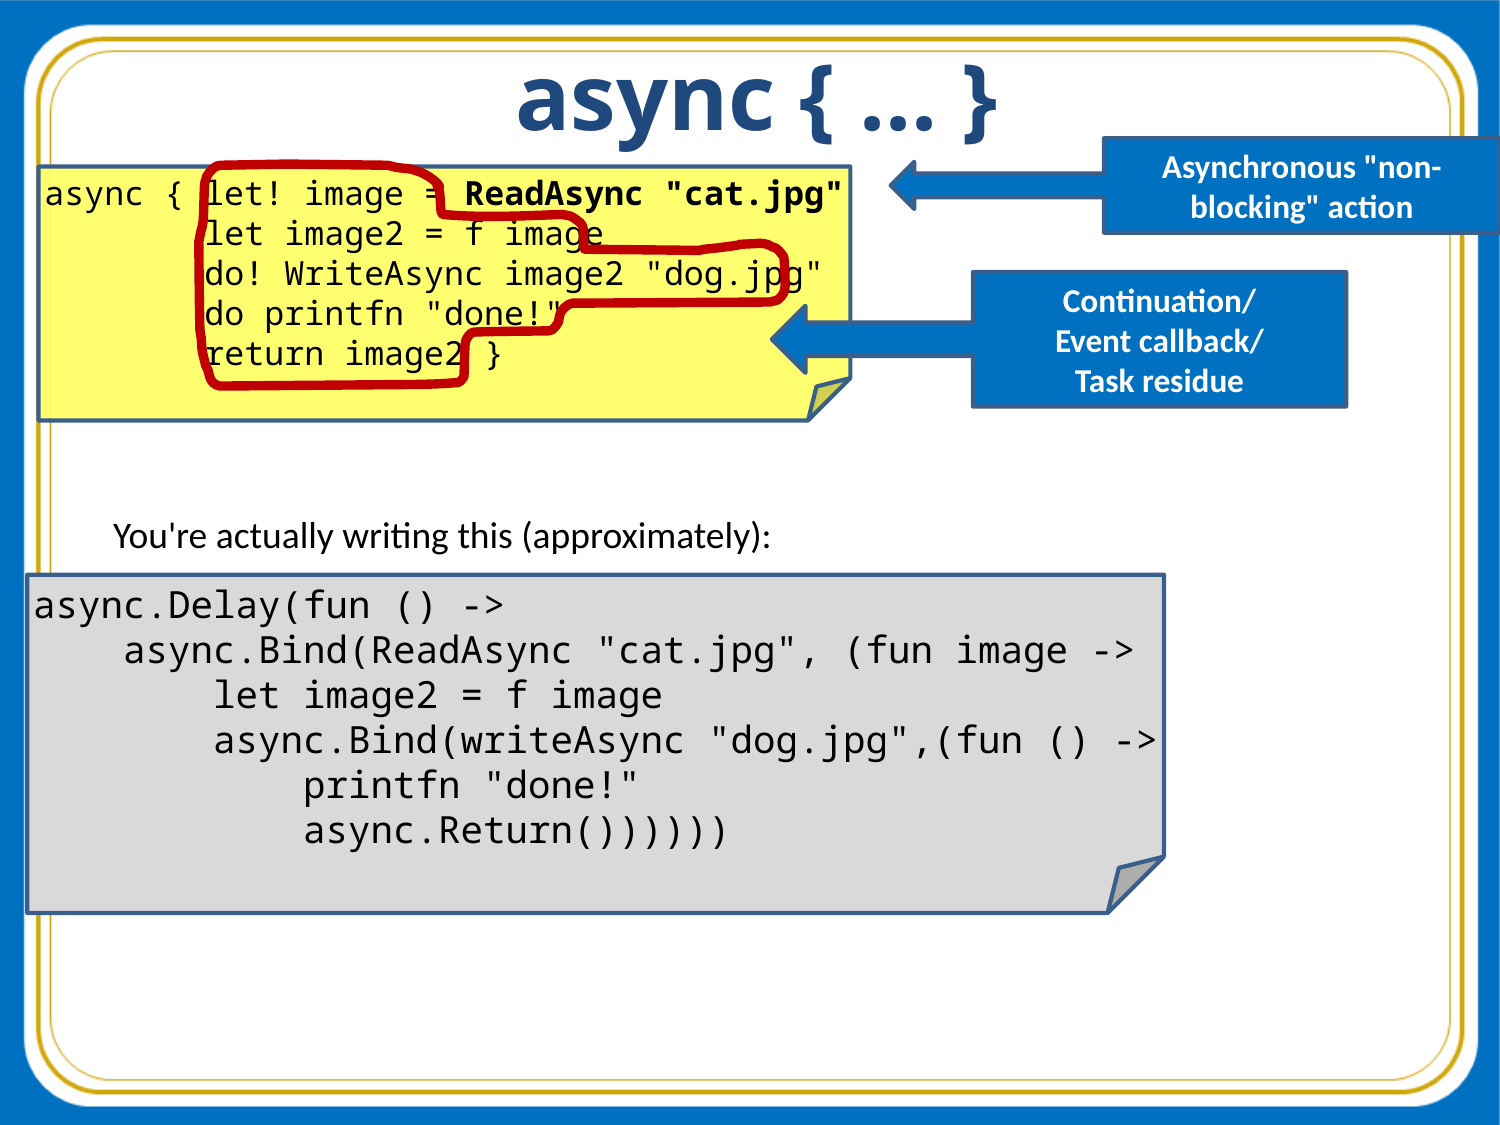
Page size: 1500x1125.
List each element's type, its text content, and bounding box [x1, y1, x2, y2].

text_box [196, 161, 788, 389]
text_box Asynchronous "non-blocking" action [888, 136, 1500, 235]
text_box You're actually writing this (approximately): [98, 503, 788, 564]
picture [0, 0, 1500, 1125]
title async { ... } [82, 0, 1432, 188]
text_box async.Delay(fun () -> async.Bind(ReadAsync "cat.jpg", (fun image -> let image2 = f image async.Bind(writeAsync "dog.jpg",(fun () -> printfn "done!" async.Return()))))) [25, 572, 1167, 916]
picture [1432, 0, 1500, 136]
text_box Continuation/ Event callback/ Task residue [769, 269, 1349, 409]
text_box async { let! image = ReadAsync "cat.jpg" let image2 = f image do! WriteAsync image2 "dog.jpg" do printfn "done!" return image2 } [36, 164, 853, 423]
